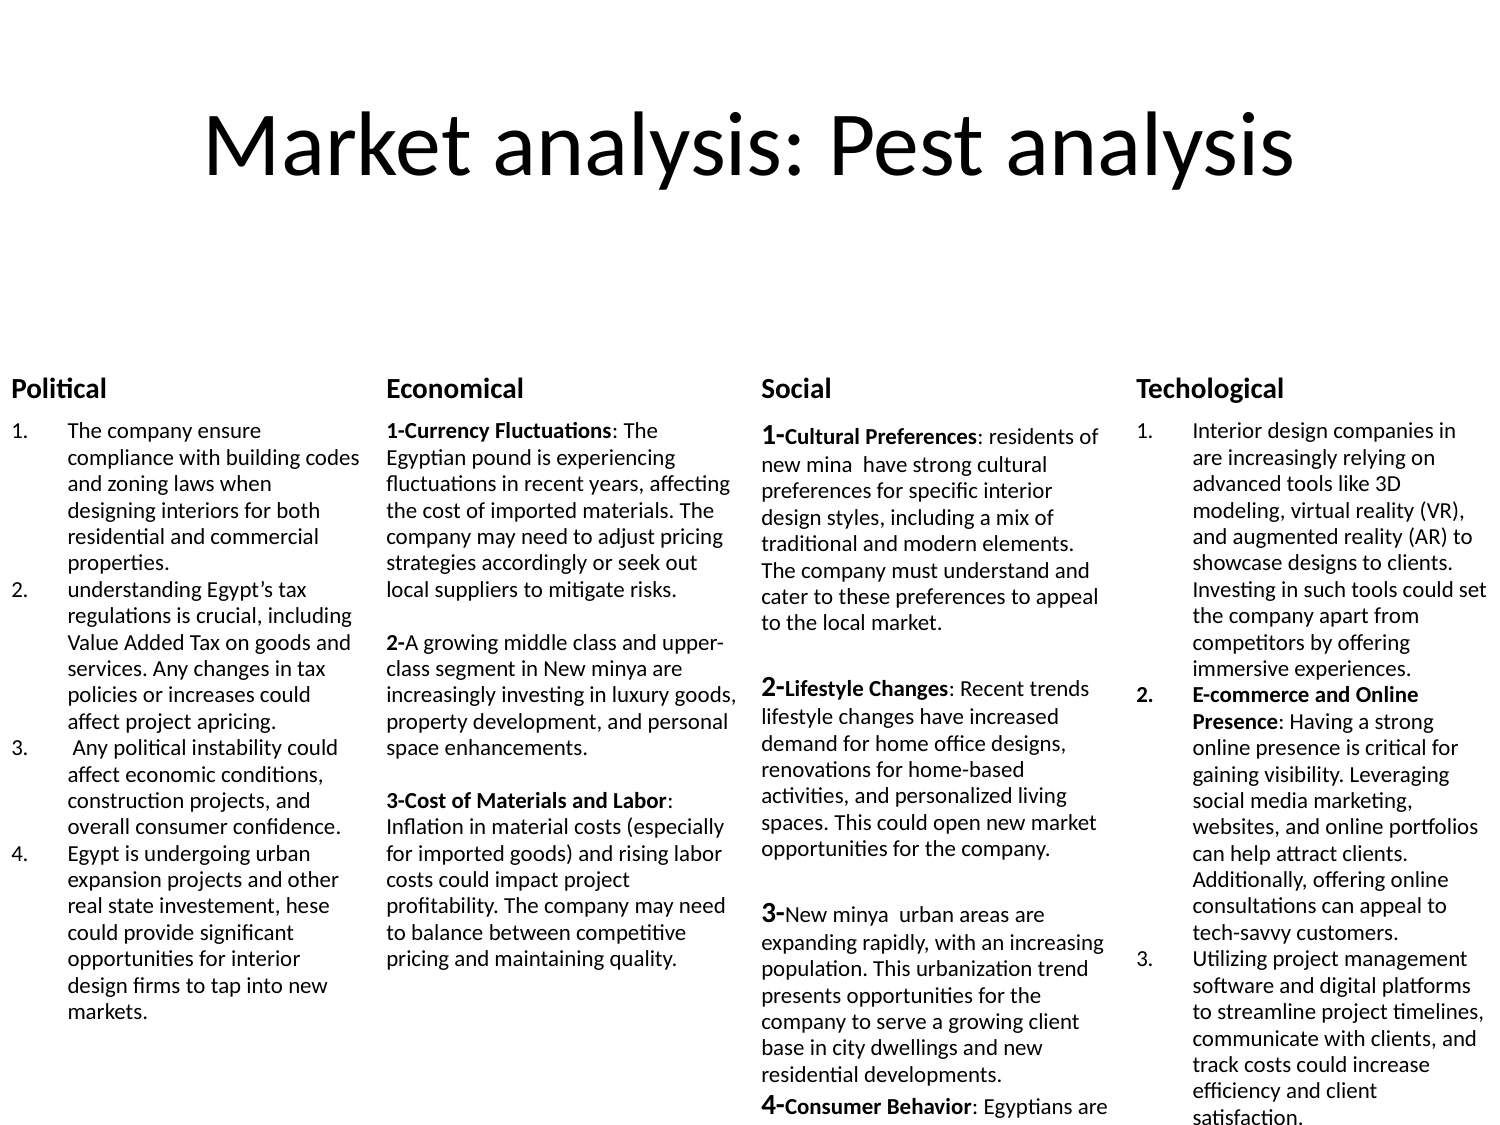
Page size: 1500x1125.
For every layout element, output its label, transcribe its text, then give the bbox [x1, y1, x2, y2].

table_header Social [750, 372, 1125, 418]
table_cell 1-Currency Fluctuations: The Egyptian pound is experiencing fluctuations in recent years, affecting the cost of imported materials. The company may need to adjust pricing strategies accordingly or seek out local suppliers to mitigate risks. 2-A growing middle class and upper-class segment in New minya are increasingly investing in luxury goods, property development, and personal space enhancements. 3-Cost of Materials and Labor: Inflation in material costs (especially for imported goods) and rising labor costs could impact project profitability. The company may need to balance between competitive pricing and maintaining quality. [375, 418, 750, 1125]
table_cell The company ensure compliance with building codes and zoning laws when designing interiors for both residential and commercial properties. understanding Egypt’s tax regulations is crucial, including Value Added Tax on goods and services. Any changes in tax policies or increases could affect project apricing. Any political instability could affect economic conditions, construction projects, and overall consumer confidence. Egypt is undergoing urban expansion projects and other real state investement, hese could provide significant opportunities for interior design firms to tap into new markets. [0, 418, 375, 1125]
table_cell Interior design companies in are increasingly relying on advanced tools like 3D modeling, virtual reality (VR), and augmented reality (AR) to showcase designs to clients. Investing in such tools could set the company apart from competitors by offering immersive experiences. E-commerce and Online Presence: Having a strong online presence is critical for gaining visibility. Leveraging social media marketing, websites, and online portfolios can help attract clients. Additionally, offering online consultations can appeal to tech-savvy customers. Utilizing project management software and digital platforms to streamline project timelines, communicate with clients, and track costs could increase efficiency and client satisfaction. There's growing interest in eco-friendly design and sustainable materials. The company could explore offering green design solutions, energy-efficient interiors, and smart home integration as part of its services, aligning with global trends and environmental consciousness. [1125, 418, 1500, 1125]
table_header Techological [1125, 372, 1500, 418]
table_header Political [0, 372, 375, 418]
table_header Economical [375, 372, 750, 418]
title Market analysis: Pest analysis [75, 45, 1425, 233]
table_cell 1-Cultural Preferences: residents of new mina have strong cultural preferences for specific interior design styles, including a mix of traditional and modern elements. The company must understand and cater to these preferences to appeal to the local market. 2-Lifestyle Changes: Recent trends lifestyle changes have increased demand for home office designs, renovations for home-based activities, and personalized living spaces. This could open new market opportunities for the company. 3-New minya urban areas are expanding rapidly, with an increasing population. This urbanization trend presents opportunities for the company to serve a growing client base in city dwellings and new residential developments. 4-Consumer Behavior: Egyptians are increasingly influenced by global design trends seen on social media platforms like Instagram, Pinterest, and TikTok. This presents an opportunity for the company to showcase its work online to attract a wider audience, especially younger, trend-conscious consumers. [750, 418, 1125, 1125]
